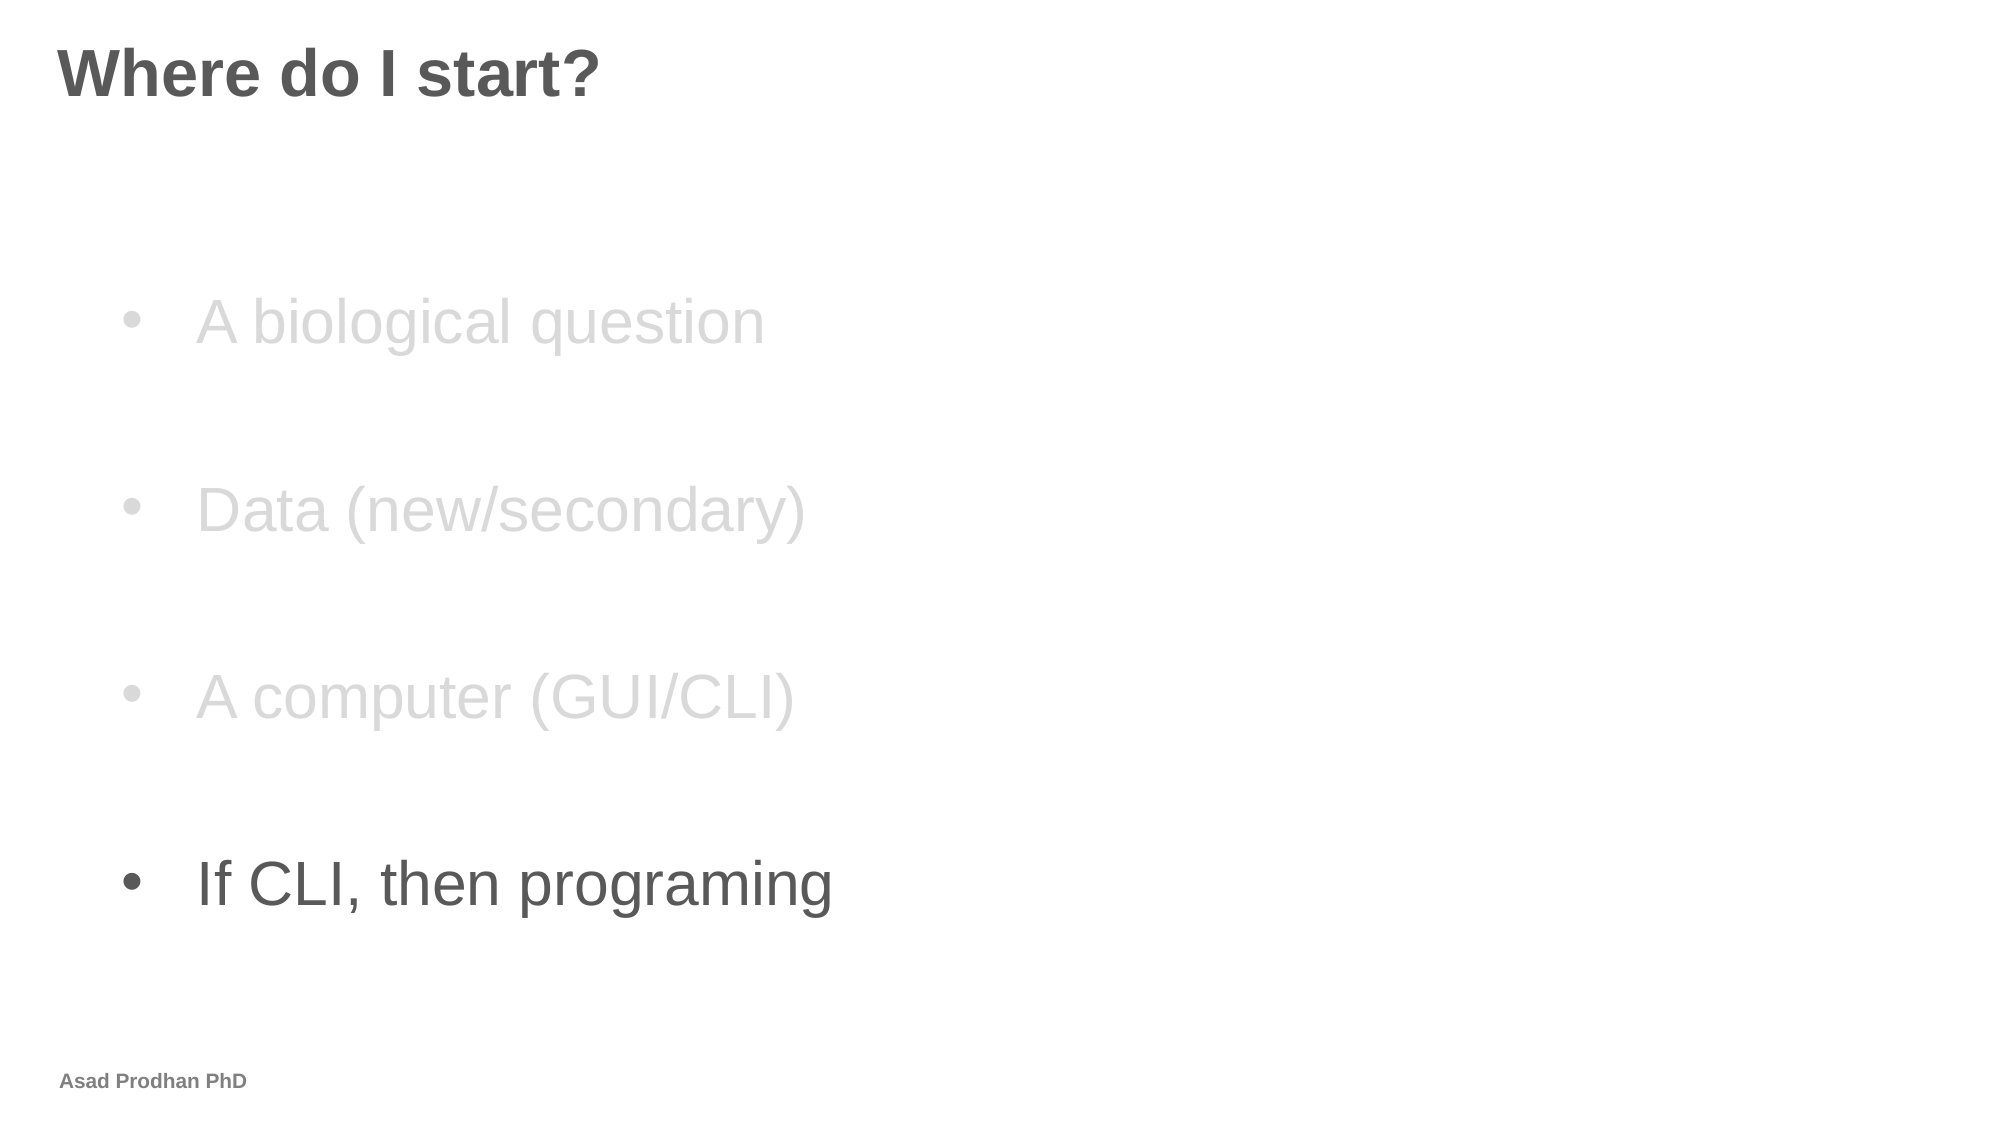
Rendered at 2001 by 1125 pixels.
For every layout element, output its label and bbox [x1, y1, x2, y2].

text_box [32, 34, 1407, 1101]
